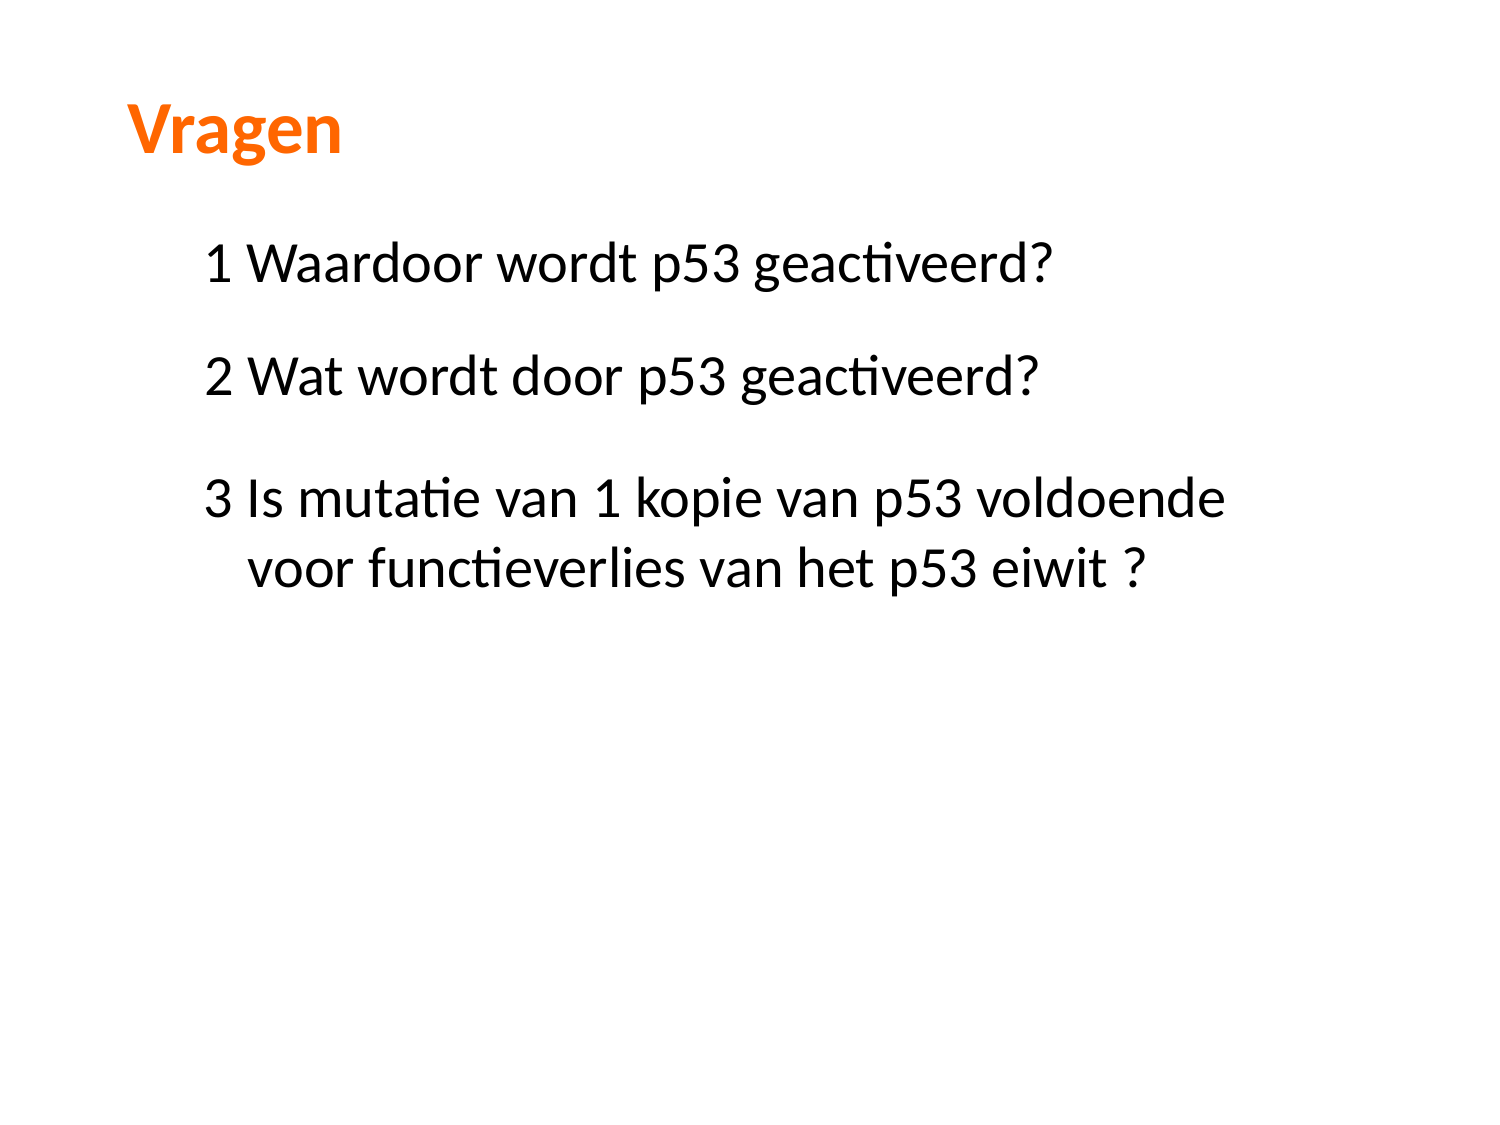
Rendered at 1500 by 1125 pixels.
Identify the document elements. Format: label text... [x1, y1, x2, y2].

text_box Vragen [112, 70, 1377, 176]
text_box 2 Wat wordt door p53 geactiveerd? [190, 329, 1385, 415]
text_box 1 Waardoor wordt p53 geactiveerd? [188, 195, 1395, 302]
text_box 3 Is mutatie van 1 kopie van p53 voldoende voor functieverlies van het p53 eiwit ? [189, 451, 1362, 607]
